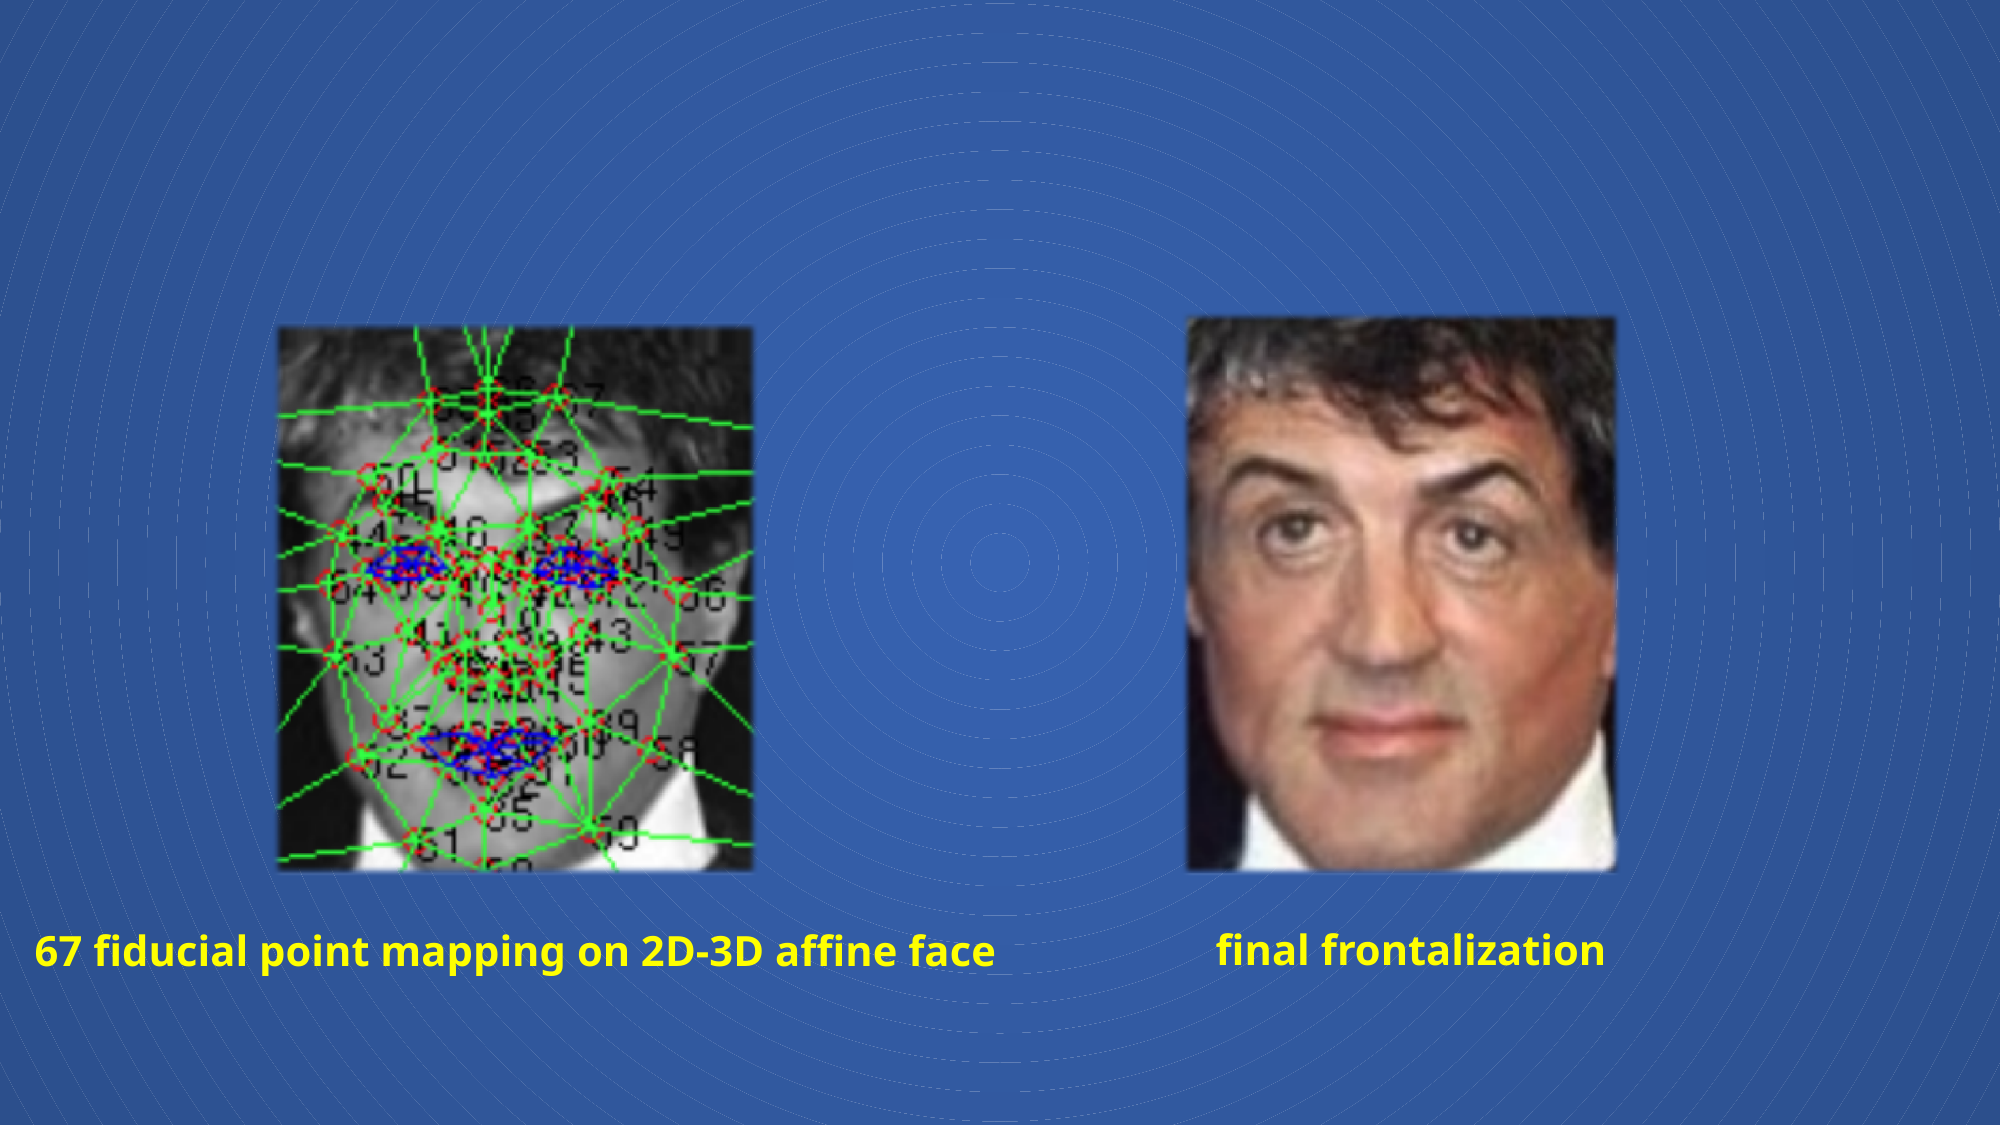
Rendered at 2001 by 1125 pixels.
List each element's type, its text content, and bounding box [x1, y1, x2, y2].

picture [272, 321, 759, 876]
picture [1181, 311, 1621, 876]
text_box 67 fiducial point mapping on 2D-3D affine face [19, 917, 1012, 982]
text_box final frontalization [1200, 916, 1622, 982]
